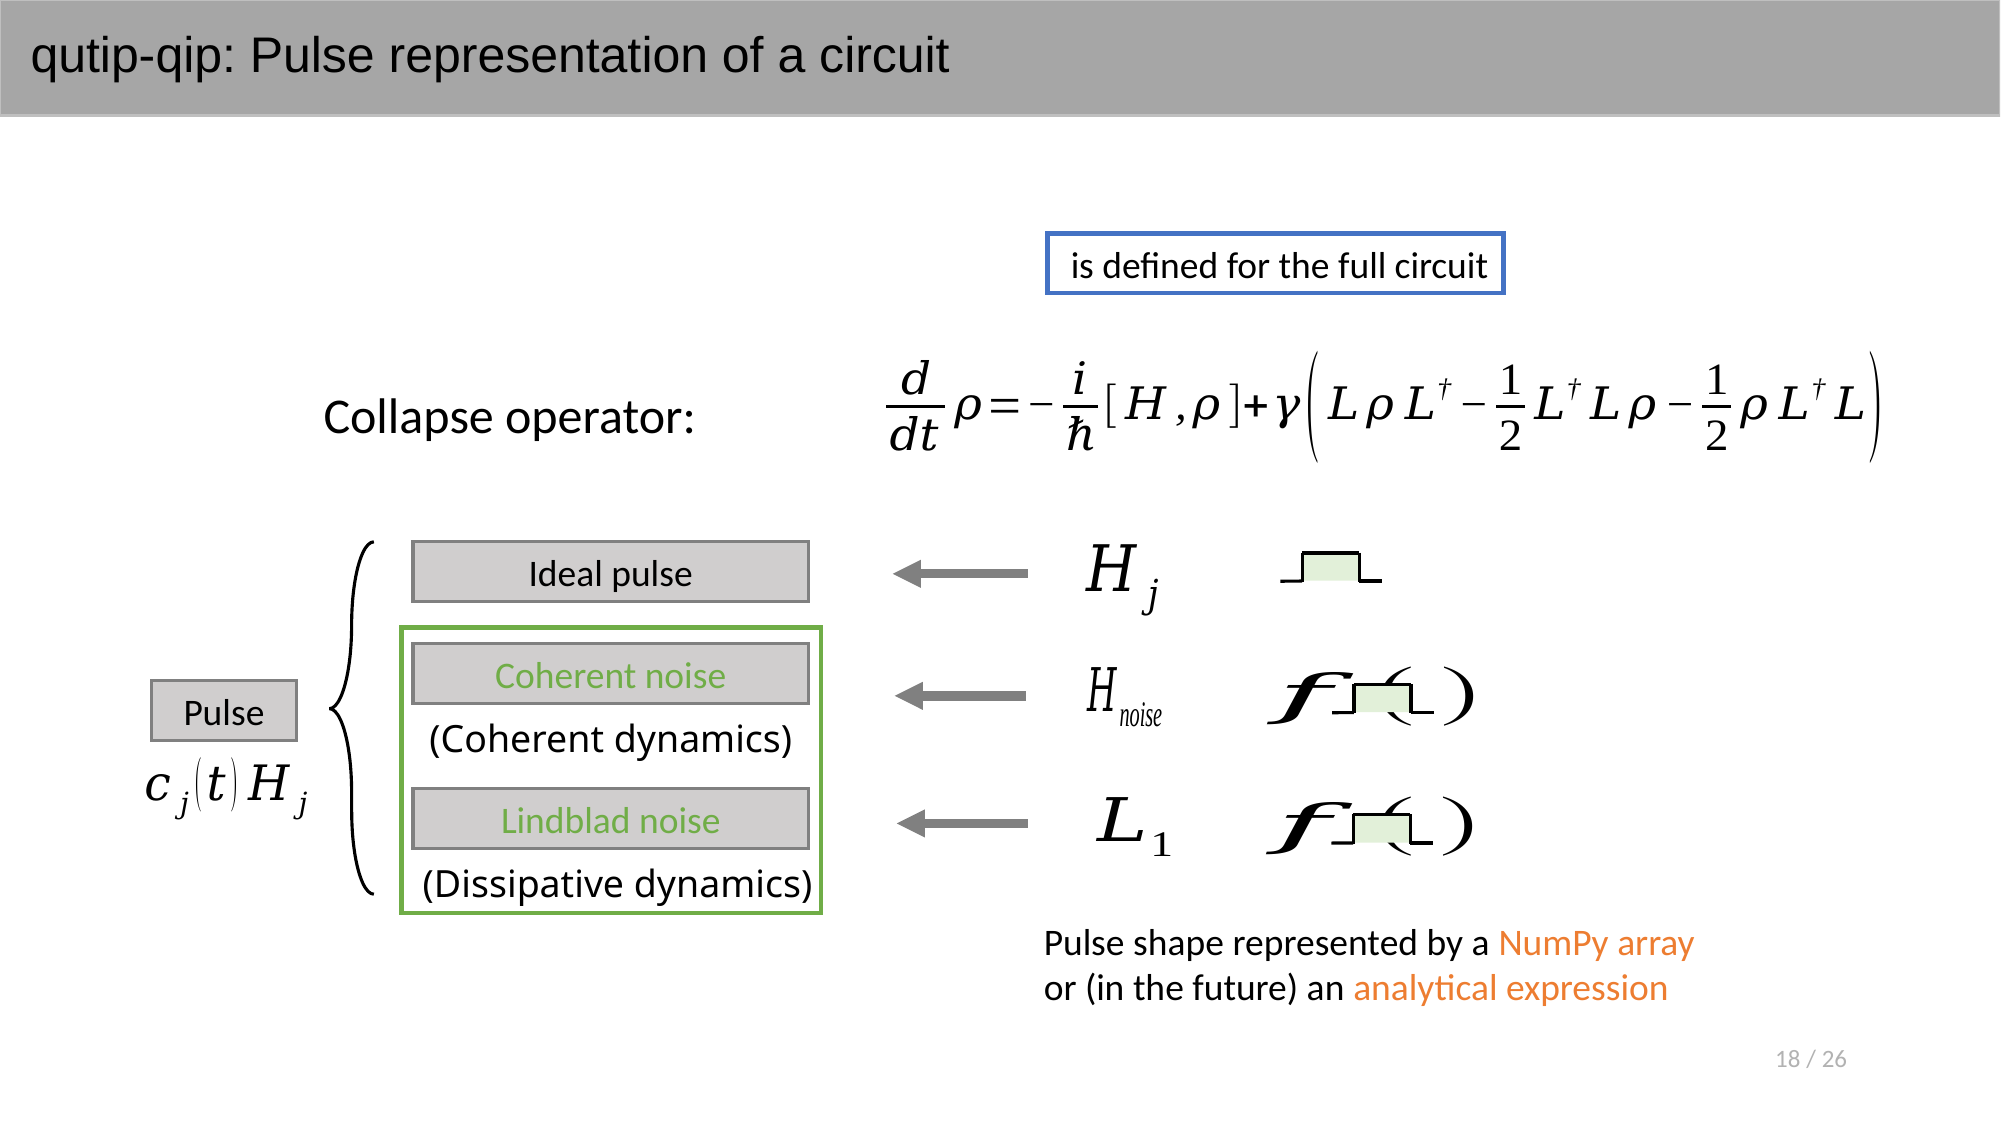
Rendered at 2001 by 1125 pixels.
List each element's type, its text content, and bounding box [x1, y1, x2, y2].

text_box [400, 627, 822, 914]
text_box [151, 541, 817, 908]
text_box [1256, 792, 1485, 859]
list qutip-qip: Pulse representation of a circuit [15, 21, 1960, 111]
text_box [1257, 662, 1485, 728]
slide_number 18 / 26 [1412, 1042, 1863, 1103]
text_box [1280, 552, 1382, 582]
text_box Pulse shape represented by a NumPy array or (in the future) an analytical expression [1029, 910, 1735, 1016]
